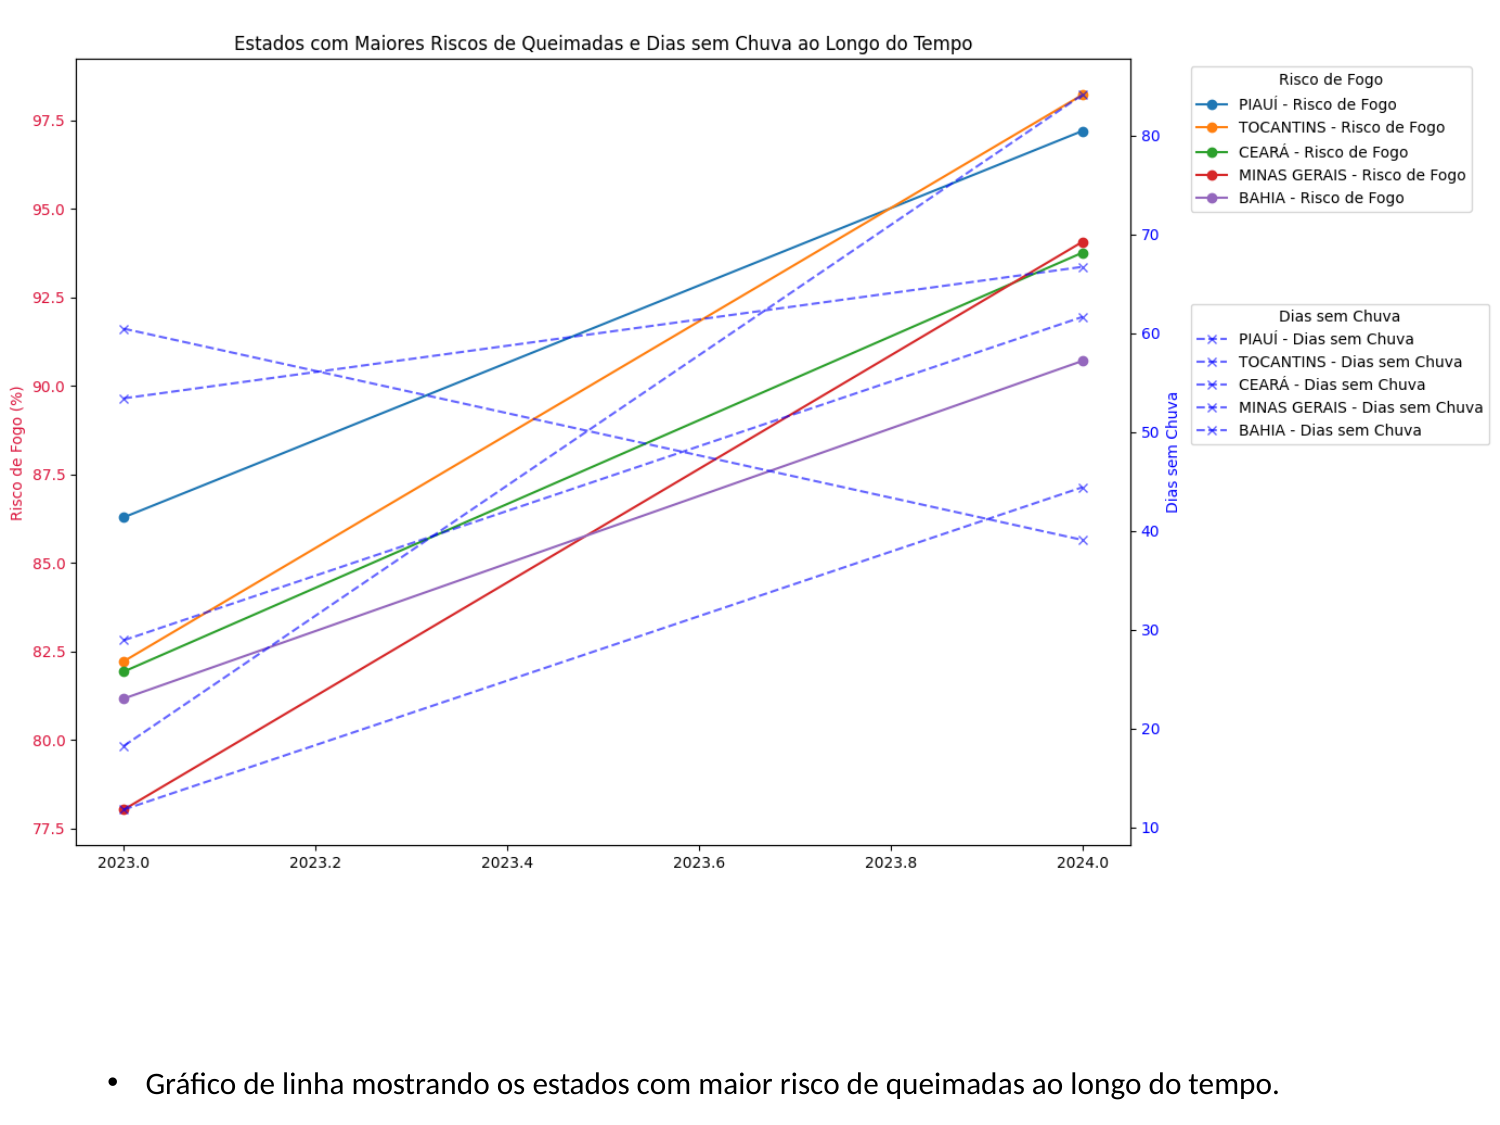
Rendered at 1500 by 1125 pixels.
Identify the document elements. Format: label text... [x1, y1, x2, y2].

picture [0, 24, 1500, 882]
list Gráfico de linha mostrando os estados com maior risco de queimadas ao longo do tempo. [75, 1055, 1425, 1125]
